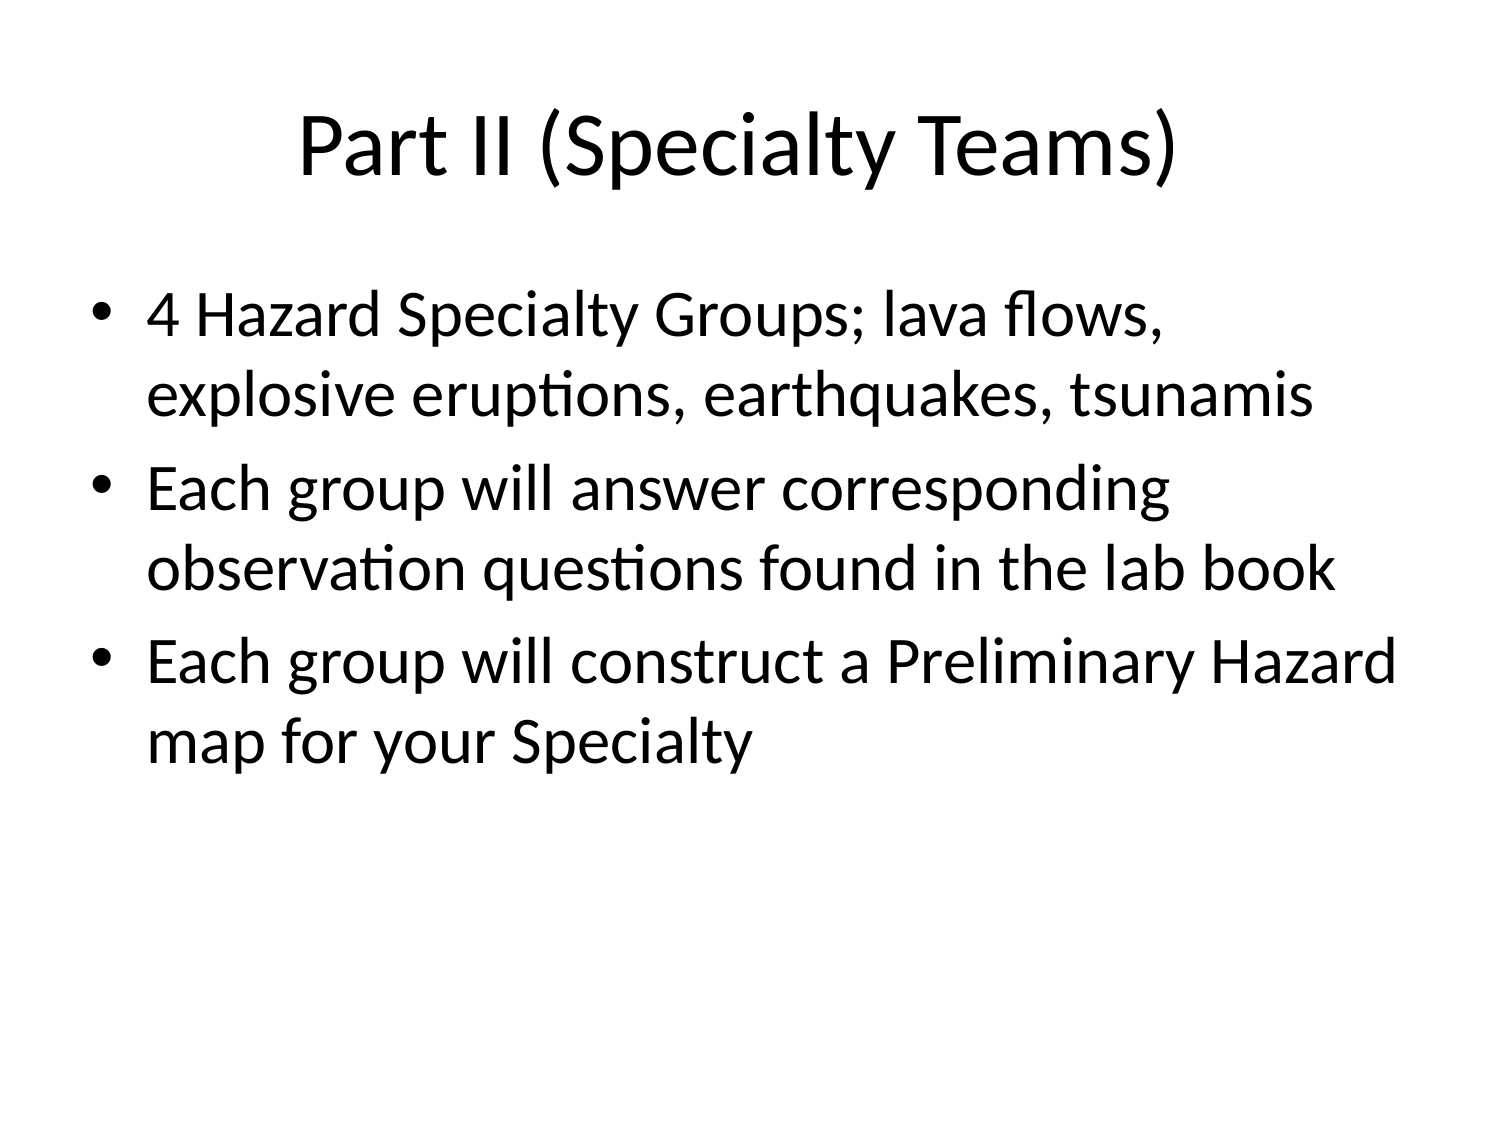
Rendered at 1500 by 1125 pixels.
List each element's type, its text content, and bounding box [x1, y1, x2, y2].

title Part II (Specialty Teams) [75, 45, 1425, 233]
list 4 Hazard Specialty Groups; lava flows, explosive eruptions, earthquakes, tsunamis Each group will answer corresponding observation questions found in the lab book Each group will construct a Preliminary Hazard map for your Specialty [75, 262, 1425, 1005]
